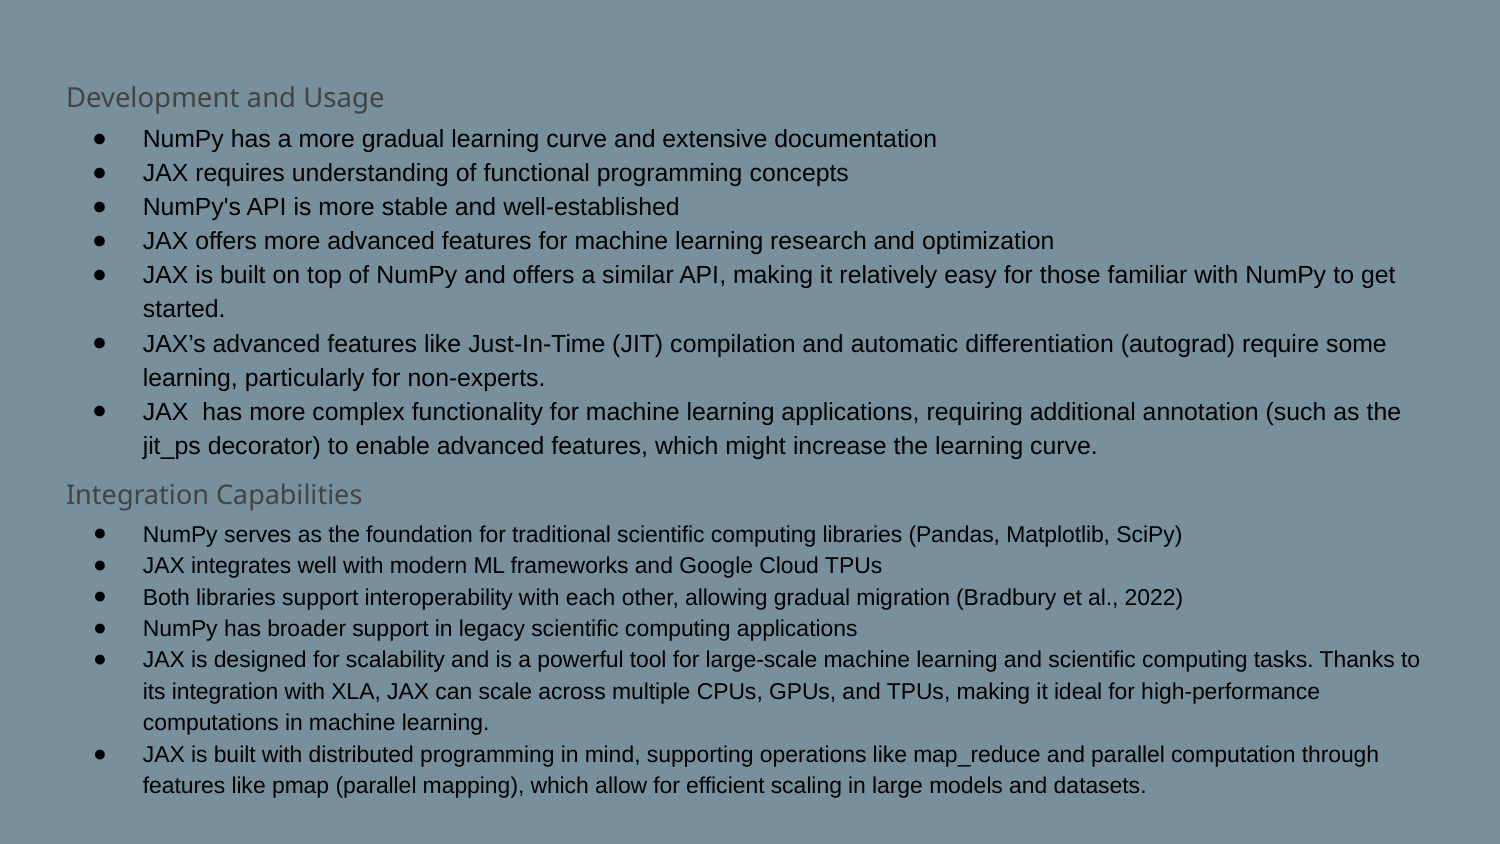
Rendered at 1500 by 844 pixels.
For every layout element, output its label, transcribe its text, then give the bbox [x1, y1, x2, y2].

list Development and Usage NumPy has a more gradual learning curve and extensive documentation JAX requires understanding of functional programming concepts NumPy's API is more stable and well-established JAX offers more advanced features for machine learning research and optimization JAX is built on top of NumPy and offers a similar API, making it relatively easy for those familiar with NumPy to get started. JAX’s advanced features like Just-In-Time (JIT) compilation and automatic differentiation (autograd) require some learning, particularly for non-experts. JAX has more complex functionality for machine learning applications, requiring additional annotation (such as the jit_ps decorator) to enable advanced features, which might increase the learning curve. Integration Capabilities NumPy serves as the foundation for traditional scientific computing libraries (Pandas, Matplotlib, SciPy) JAX integrates well with modern ML frameworks and Google Cloud TPUs Both libraries support interoperability with each other, allowing gradual migration (Bradbury et al., 2022) NumPy has broader support in legacy scientific computing applications JAX is designed for scalability and is a powerful tool for large-scale machine learning and scientific computing tasks. Thanks to its integration with XLA, JAX can scale across multiple CPUs, GPUs, and TPUs, making it ideal for high-performance computations in machine learning. JAX is built with distributed programming in mind, supporting operations like map_reduce and parallel computation through features like pmap (parallel mapping), which allow for efficient scaling in large models and datasets. [51, 60, 1461, 823]
